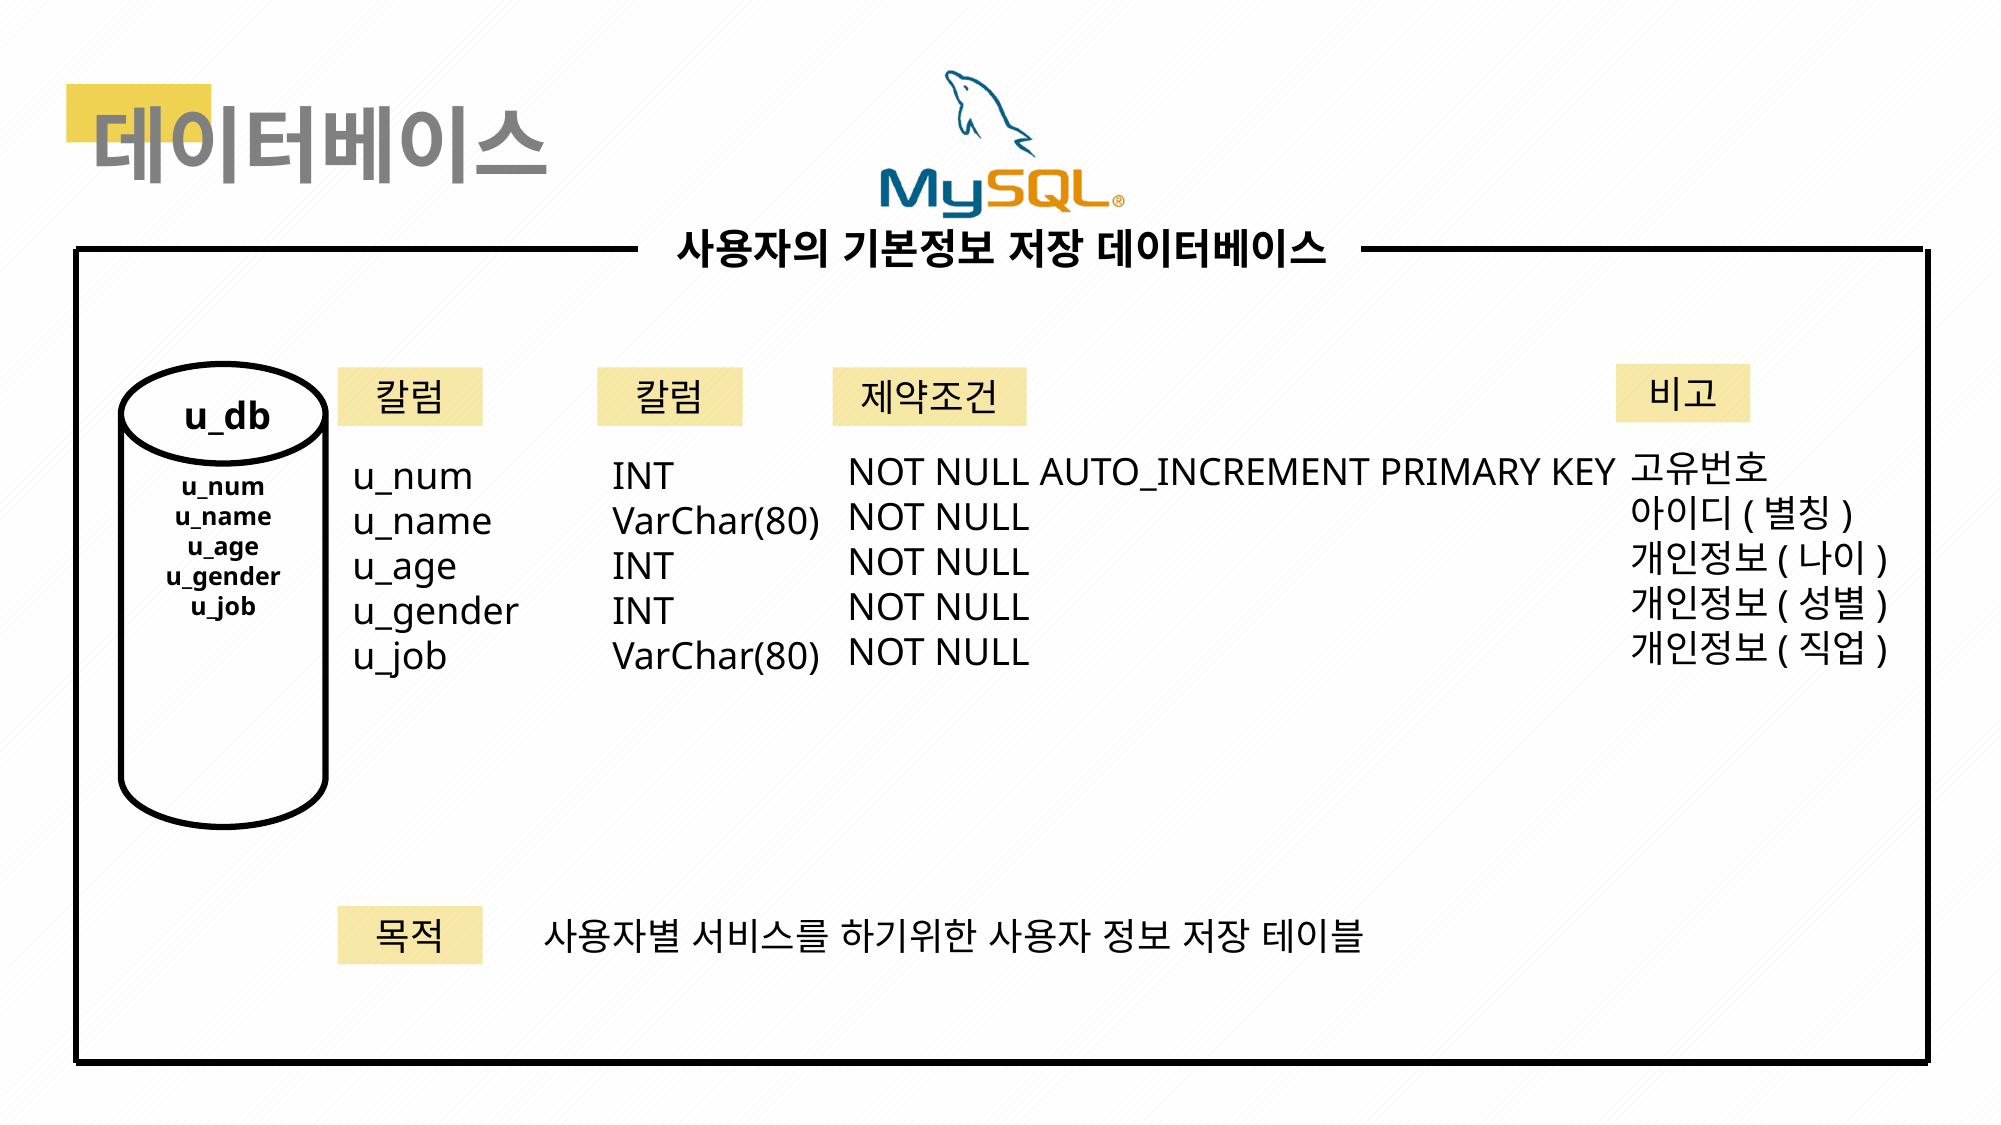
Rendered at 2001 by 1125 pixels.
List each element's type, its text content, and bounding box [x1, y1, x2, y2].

text_box 사용자의 기본정보 저장 데이터베이스 [568, 215, 1436, 248]
text_box 데이터베이스 [76, 85, 734, 201]
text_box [76, 248, 1929, 1063]
picture [871, 63, 1133, 225]
text_box [65, 83, 213, 143]
